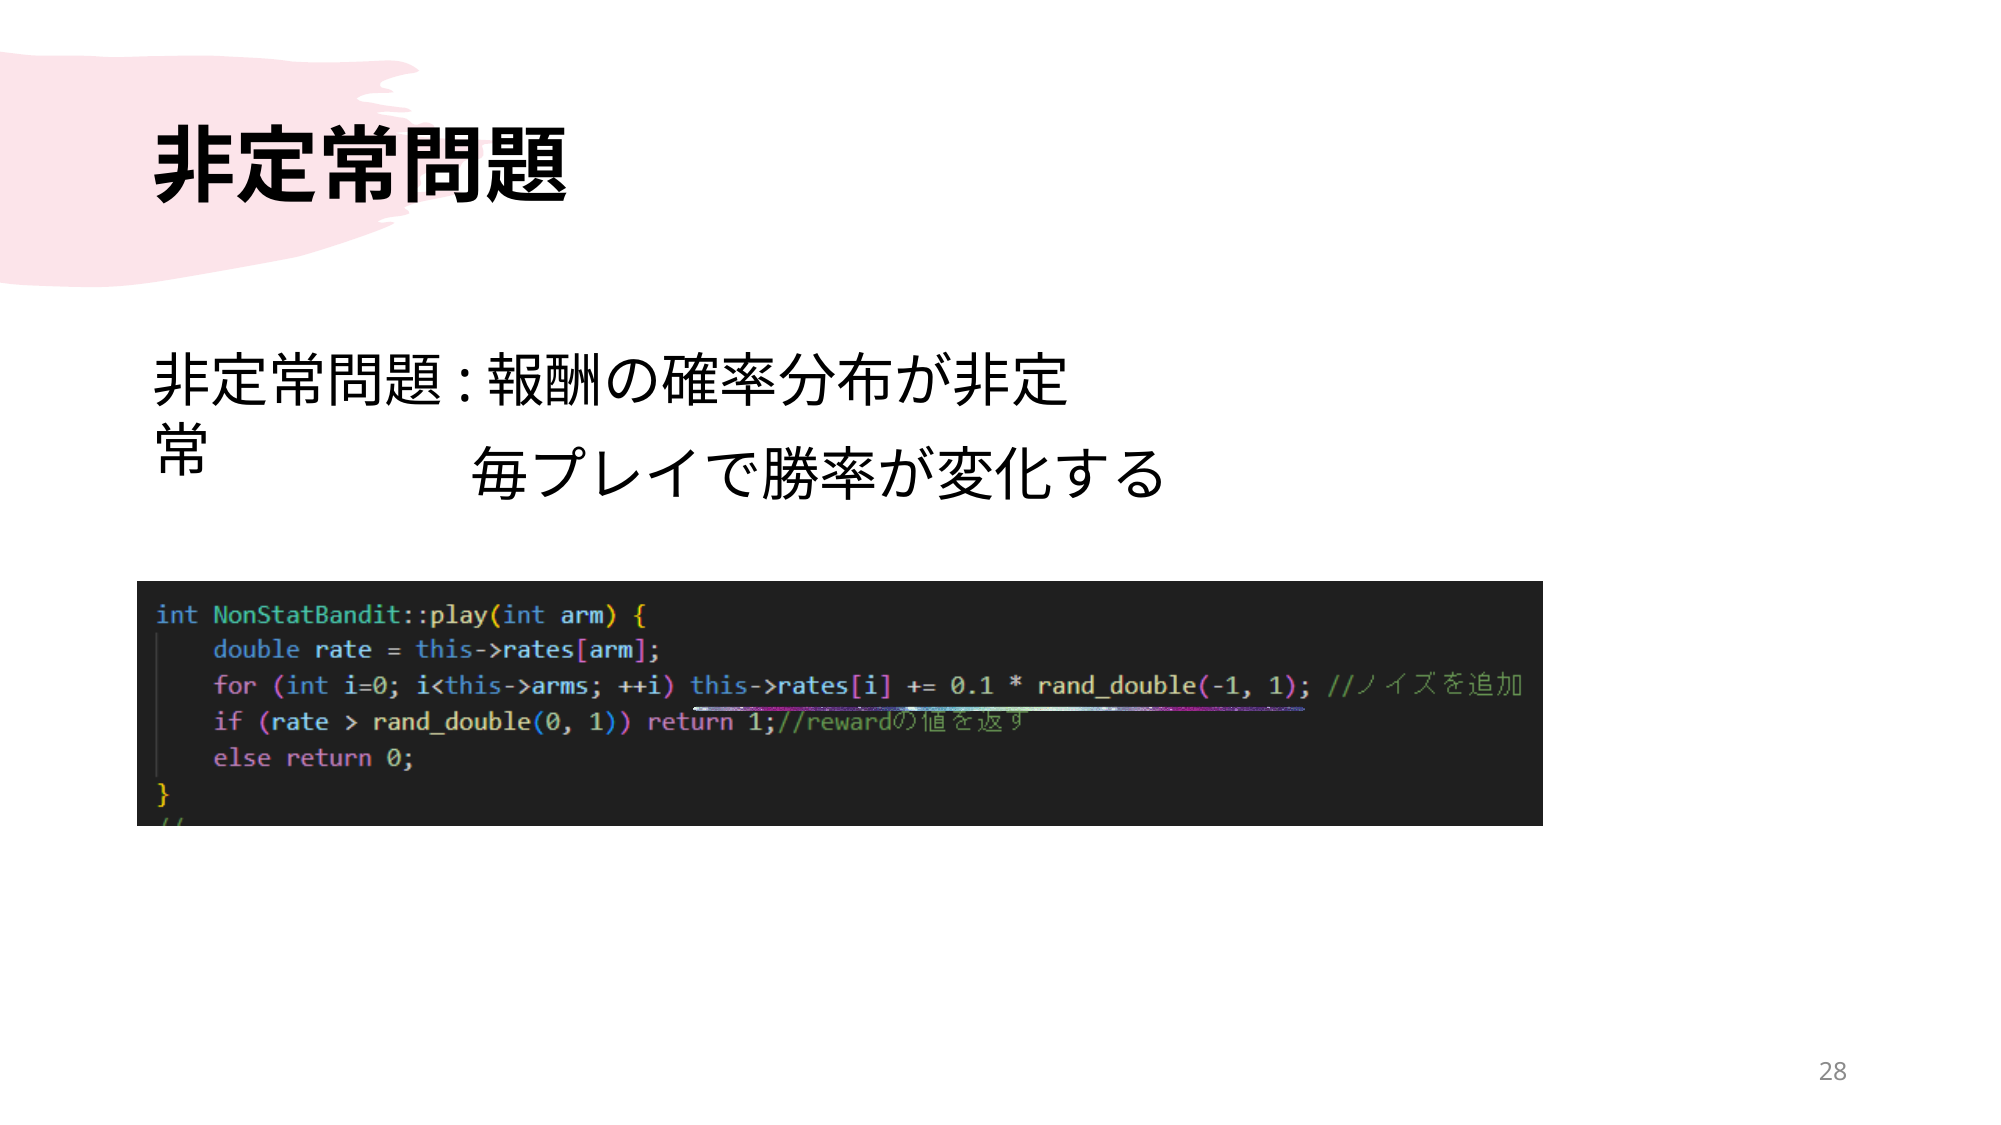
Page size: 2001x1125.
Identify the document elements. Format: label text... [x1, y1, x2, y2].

slide_number 28 [1412, 1042, 1863, 1103]
picture [137, 581, 1543, 826]
text_box 非定常問題:報酬の確率分布が非定常 [137, 335, 1138, 490]
title 非定常問題 [137, 59, 1863, 278]
text_box 毎プレイで勝率が変化する [455, 429, 1456, 514]
